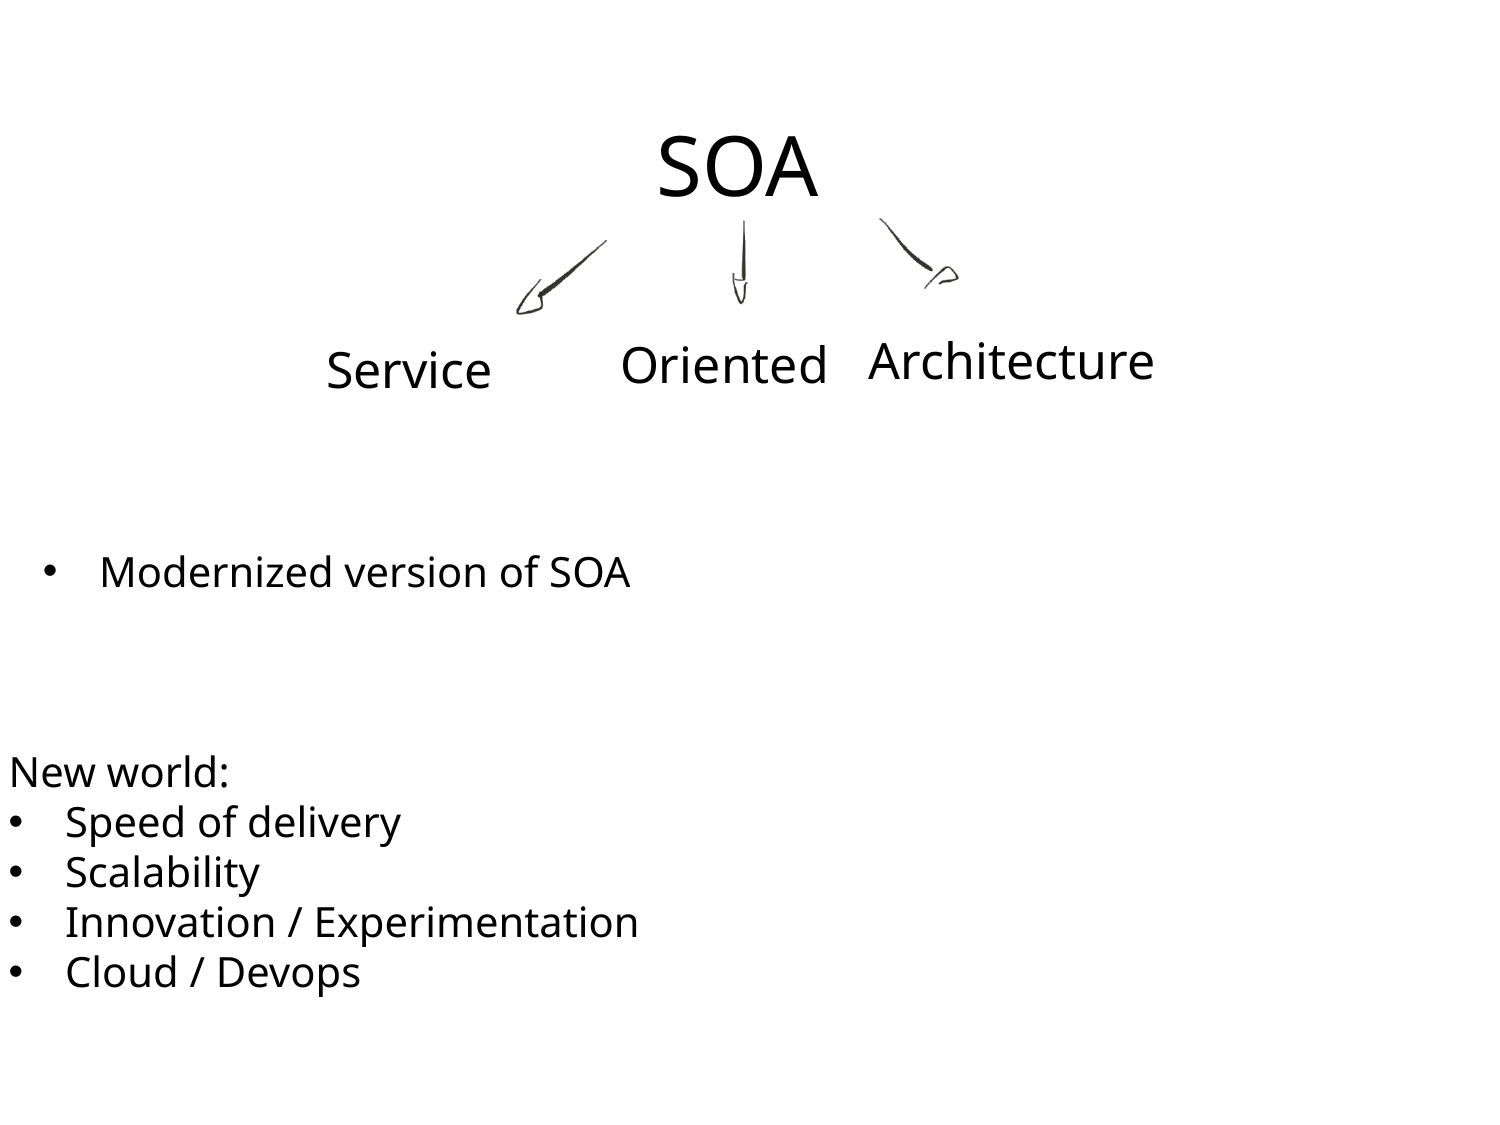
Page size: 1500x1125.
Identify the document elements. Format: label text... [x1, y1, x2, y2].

text_box Oriented [605, 332, 844, 402]
text_box Architecture [853, 322, 1171, 397]
text_box New world: Speed of delivery Scalability Innovation / Experimentation Cloud / Devops [0, 738, 655, 1004]
text_box Service [311, 330, 508, 406]
picture [501, 207, 997, 323]
text_box SOA [642, 105, 834, 206]
text_box Modernized version of SOA [28, 538, 646, 603]
